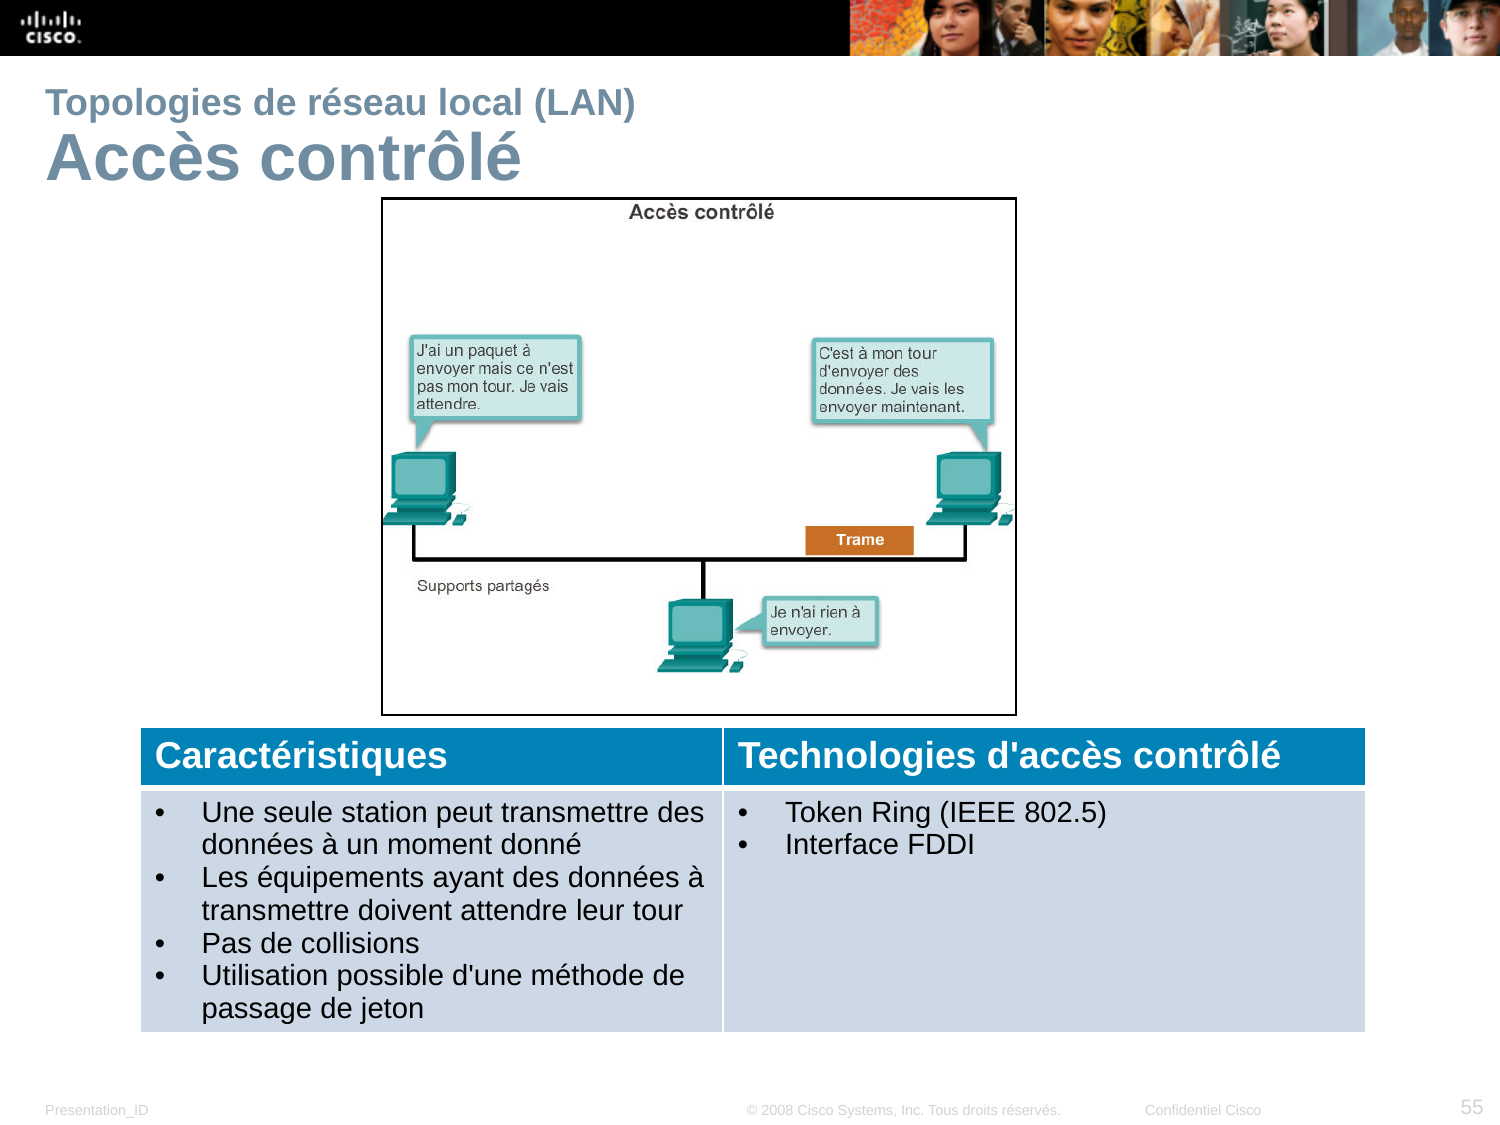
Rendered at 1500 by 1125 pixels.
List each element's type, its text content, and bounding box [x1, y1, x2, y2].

title Topologies de réseau local (LAN) Accès contrôlé [31, 64, 1471, 203]
table_header Technologies d'accès contrôlé [724, 728, 1365, 785]
picture [382, 199, 1015, 715]
table_cell Token Ring (IEEE 802.5) Interface FDDI [724, 791, 1365, 1032]
table_header Caractéristiques [141, 728, 722, 785]
picture [0, 0, 1500, 56]
table_cell Une seule station peut transmettre des données à un moment donné Les équipements ayant des données à transmettre doivent attendre leur tour Pas de collisions Utilisation possible d'une méthode de passage de jeton [141, 791, 722, 1032]
